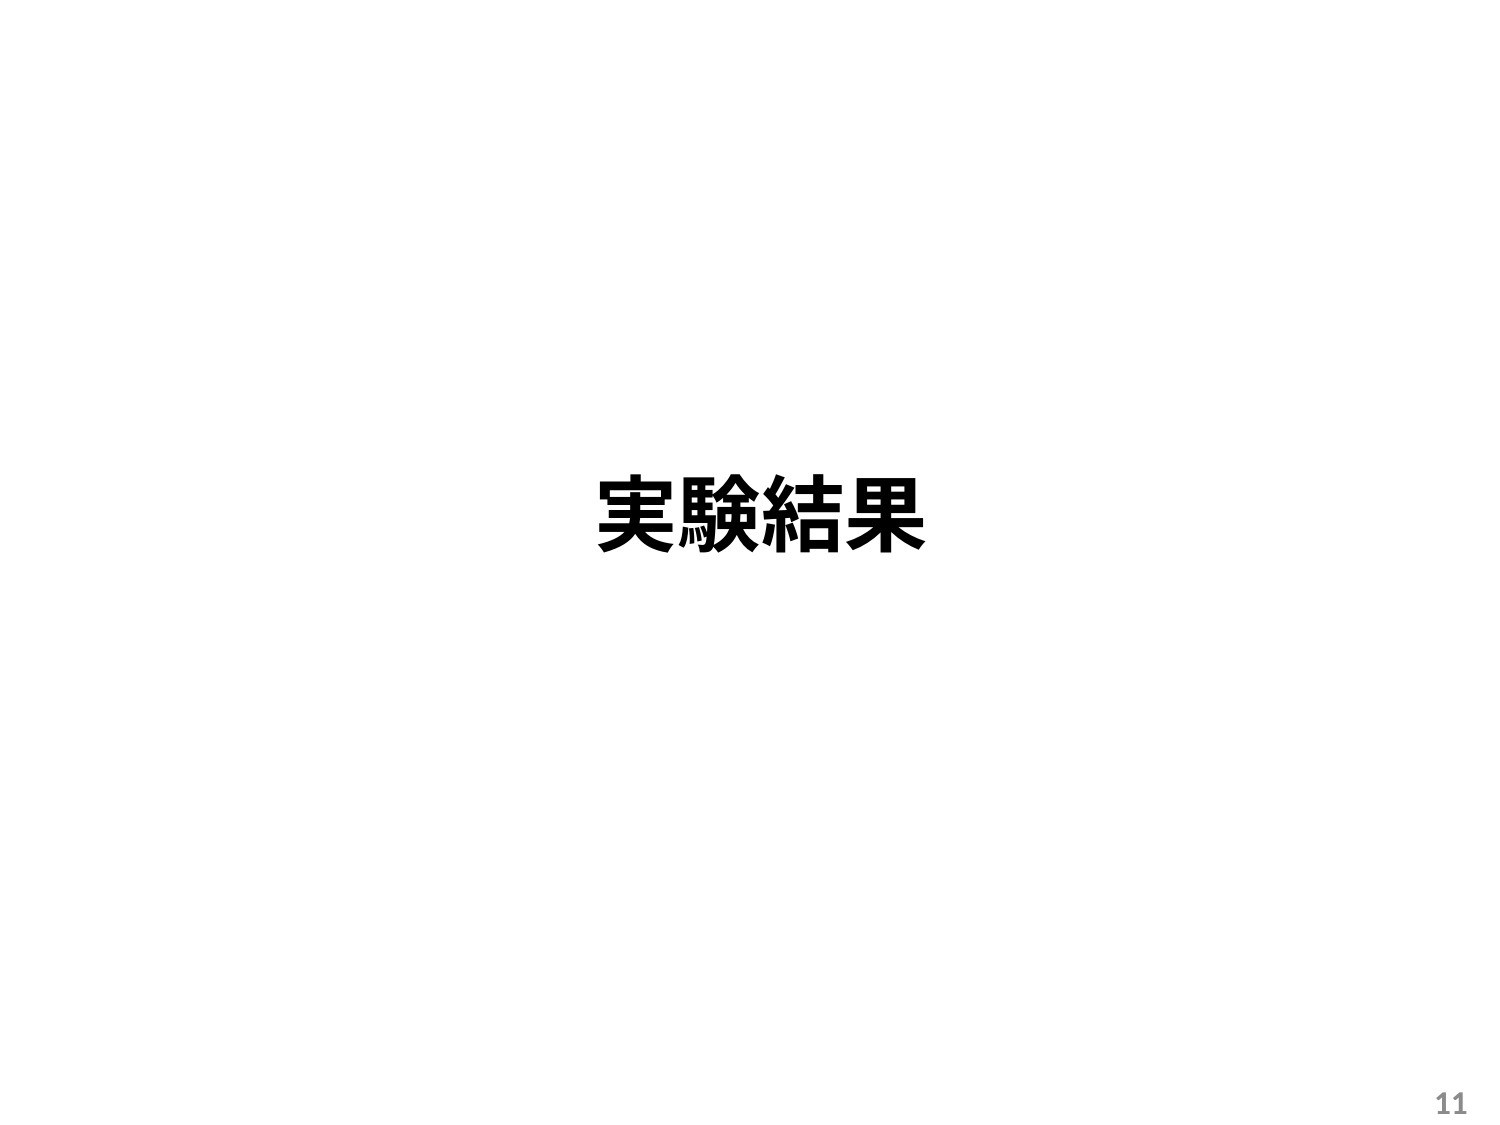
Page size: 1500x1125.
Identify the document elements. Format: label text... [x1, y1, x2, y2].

slide_number 11 [1145, 1070, 1483, 1125]
title 実験結果 [114, 409, 1409, 628]
